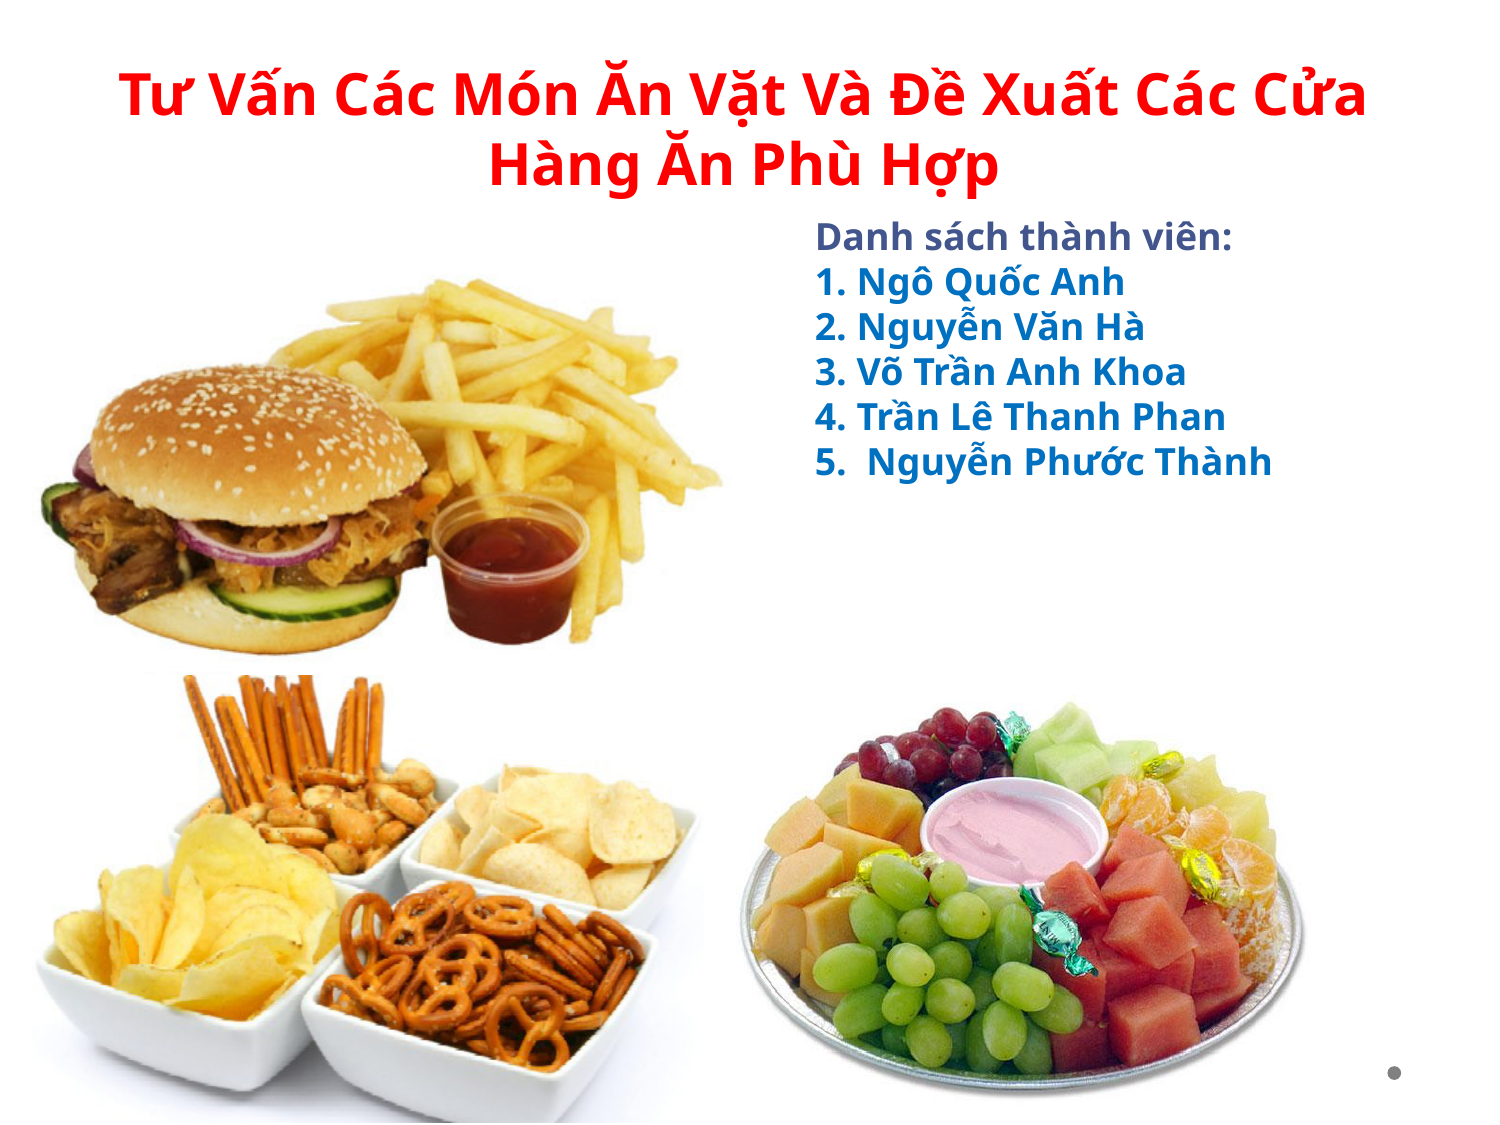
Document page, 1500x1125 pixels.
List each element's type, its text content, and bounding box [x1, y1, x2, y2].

text_box Tư Vấn Các Món Ăn Vặt Và Đề Xuất Các Cửa Hàng Ăn Phù Hợp [62, 49, 1425, 205]
picture [31, 237, 736, 1124]
picture [719, 687, 1326, 1114]
text_box Danh sách thành viên: 1. Ngô Quốc Anh 2. Nguyễn Văn Hà 3. Võ Trần Anh Khoa 4. Trần Lê Thanh Phan 5. Nguyễn Phước Thành [799, 205, 1388, 581]
